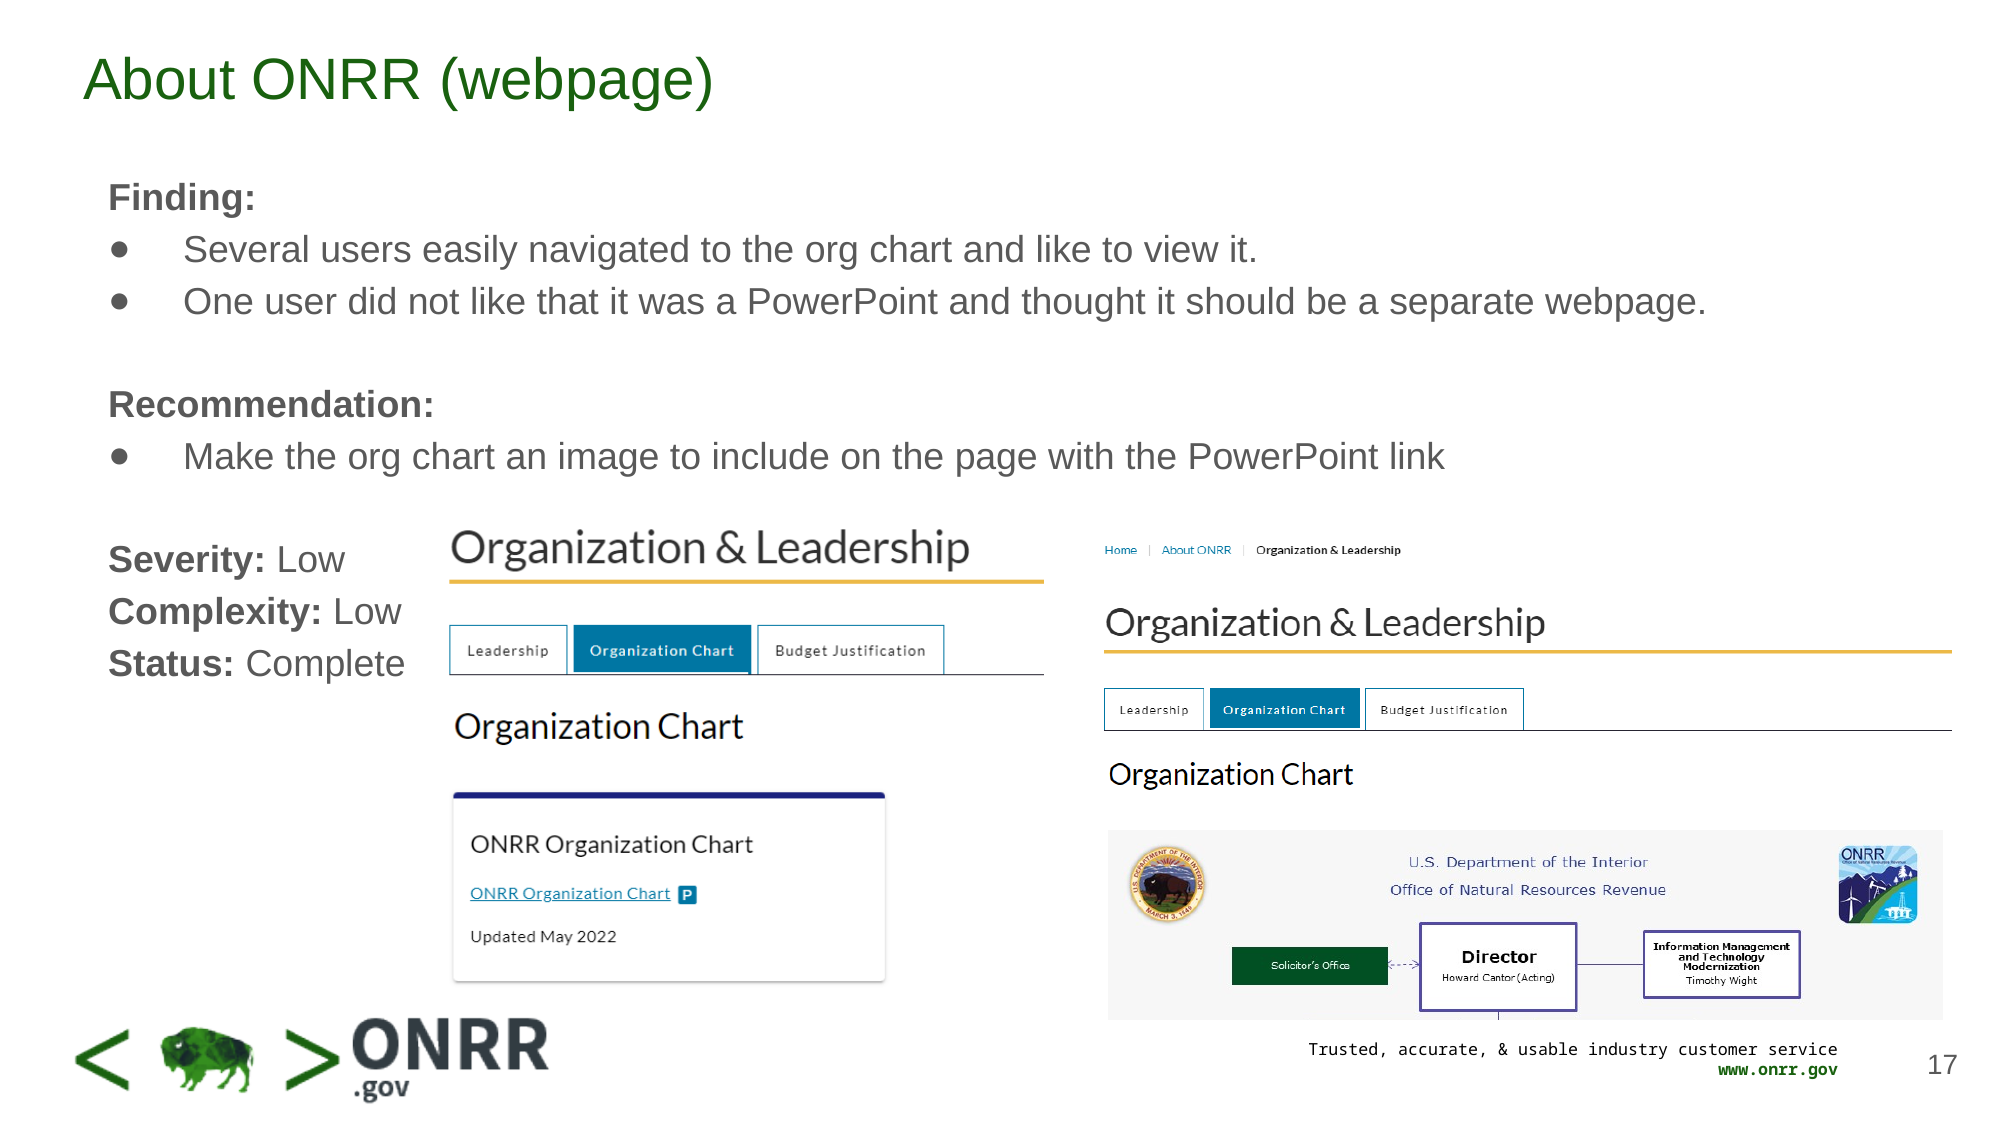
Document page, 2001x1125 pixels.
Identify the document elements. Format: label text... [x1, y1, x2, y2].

picture [68, 515, 1044, 1125]
slide_number 17 [1853, 1019, 1974, 1106]
list Finding: Several users easily navigated to the org chart and like to view it. One user did not like that it was a PowerPoint and thought it should be a separate webpage. Recommendation: Make the org chart an image to include on the page with the PowerPoint link Severity: Low Complexity: Low Status: Complete [68, 151, 1932, 1000]
picture [1097, 533, 1952, 1021]
title About ONRR (webpage) [68, 26, 1932, 151]
